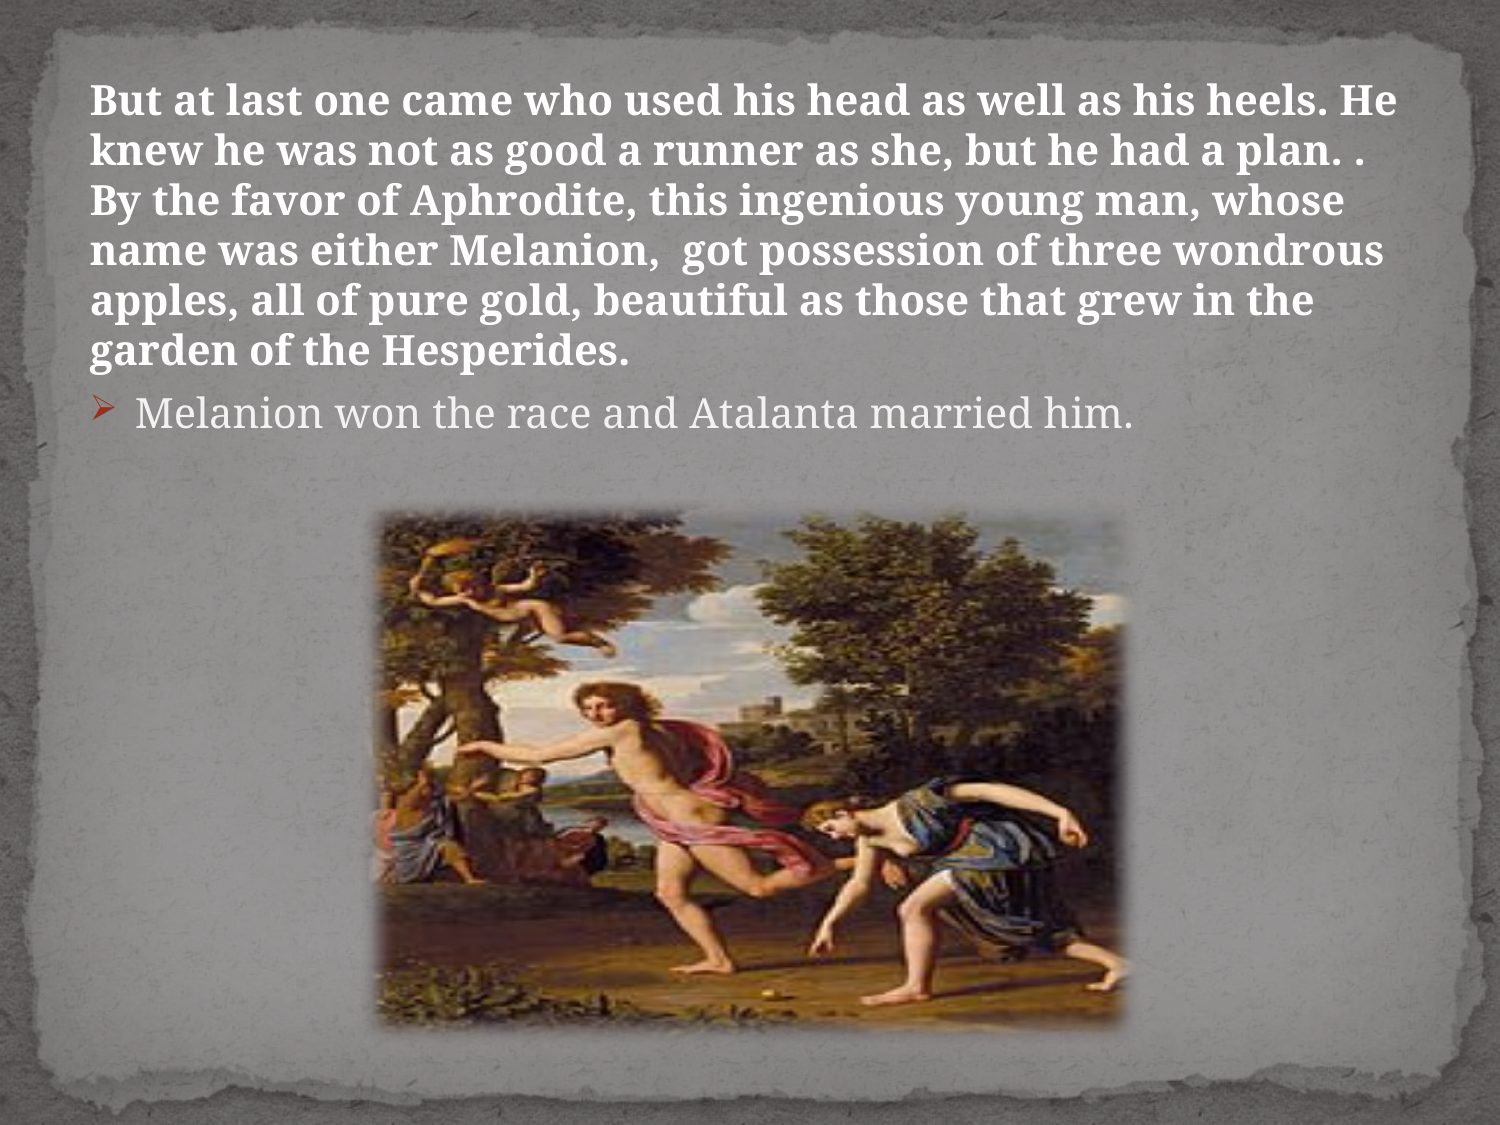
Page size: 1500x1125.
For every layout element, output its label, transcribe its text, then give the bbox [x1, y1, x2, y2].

picture [362, 499, 1139, 1044]
list But at last one came who used his head as well as his heels. He knew he was not as good a runner as she, but he had a plan. . By the favor of Aphrodite, this ingenious young man, whose name was either Melanion, got possession of three wondrous apples, all of pure gold, beautiful as those that grew in the garden of the Hesperides. Melanion won the race and Atalanta married him. [75, 66, 1425, 1000]
